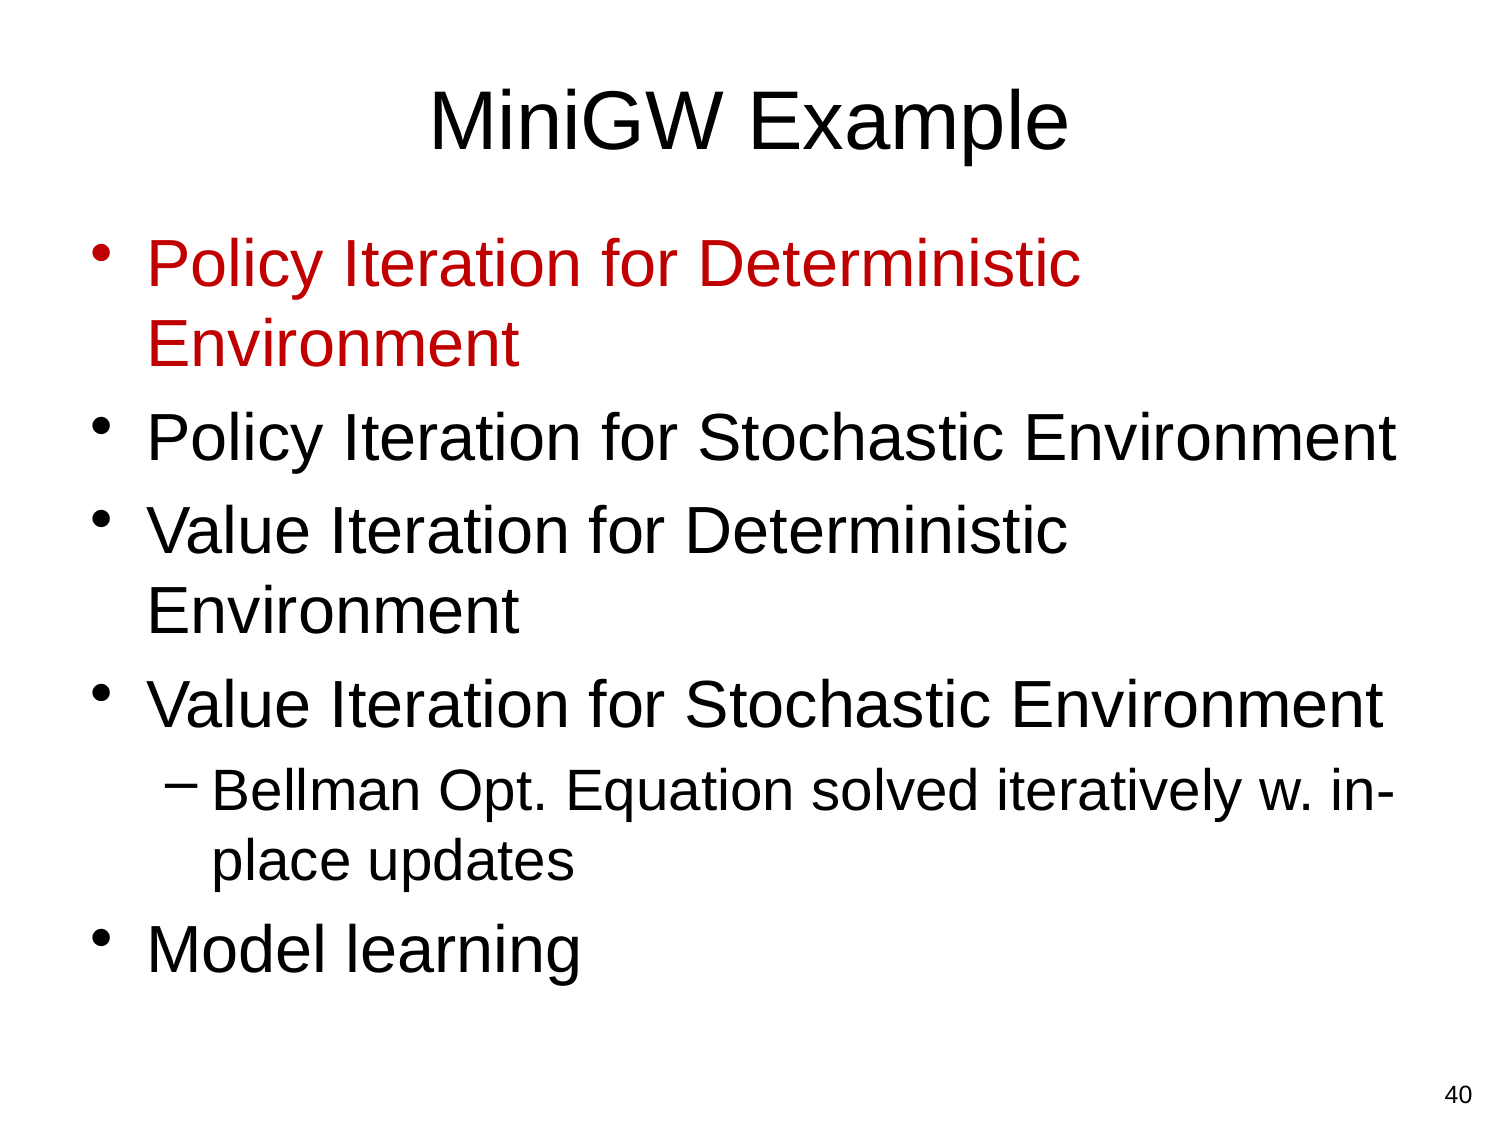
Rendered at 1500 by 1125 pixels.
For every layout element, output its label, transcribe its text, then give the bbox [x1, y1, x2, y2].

list Policy Iteration for Deterministic Environment Policy Iteration for Stochastic Environment Value Iteration for Deterministic Environment Value Iteration for Stochastic Environment Bellman Opt. Equation solved iteratively w. in-place updates Model learning [74, 212, 1426, 1072]
slide_number 40 [1137, 1070, 1488, 1112]
title MiniGW Example [74, 44, 1426, 188]
